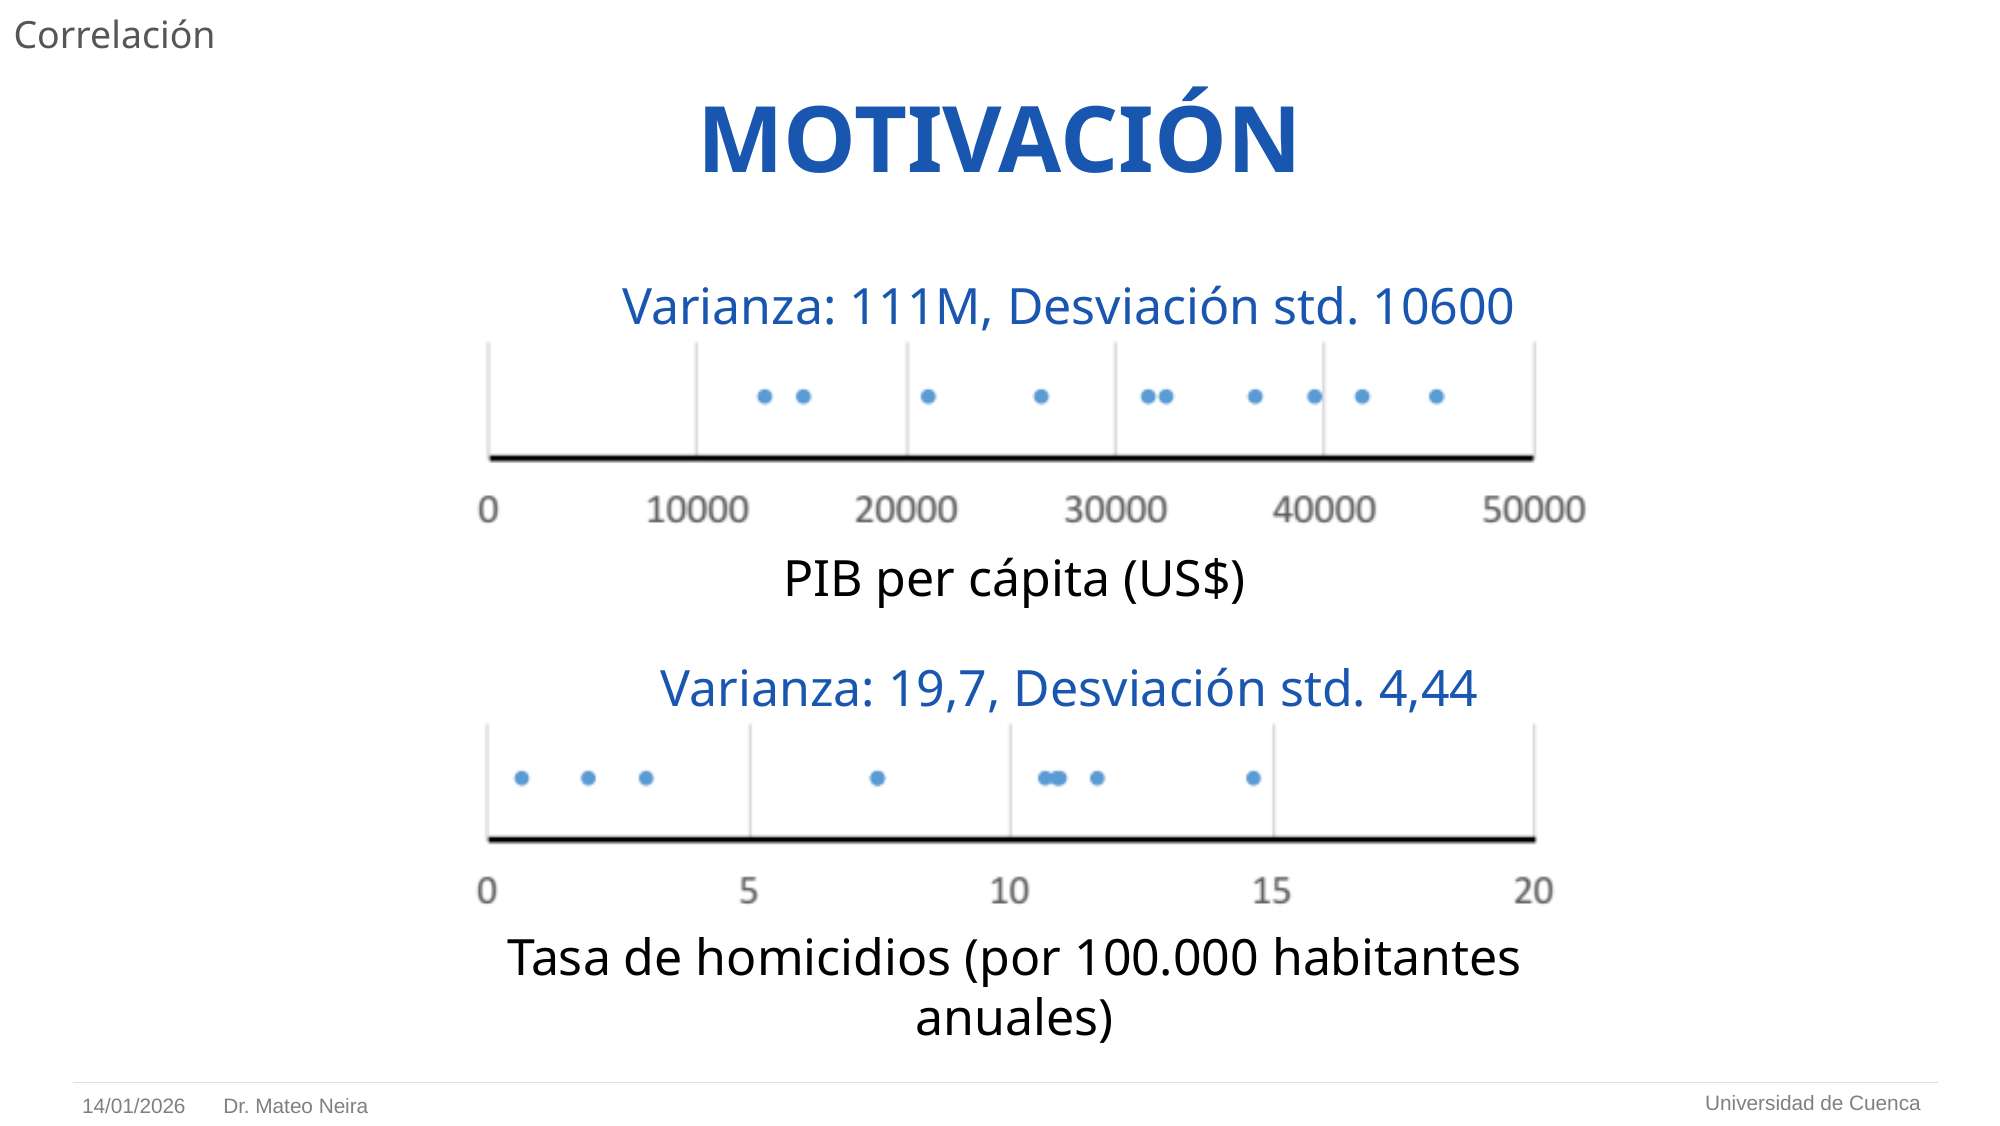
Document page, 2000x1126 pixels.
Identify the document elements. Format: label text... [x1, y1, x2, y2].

text_box PIB per cápita (US$) [440, 559, 1589, 614]
text_box Tasa de homicidios (por 100.000 habitantes anuales) [440, 940, 1589, 1053]
text_box Varianza: 111M, Desviación std. 10600 [502, 267, 1531, 303]
picture [440, 687, 1590, 934]
title Correlación [13, 0, 1989, 67]
text_box MOTIVACIÓN [249, 73, 1750, 199]
picture [440, 306, 1622, 552]
text_box Varianza: 19,7, Desviación std. 4,44 [502, 649, 1494, 685]
